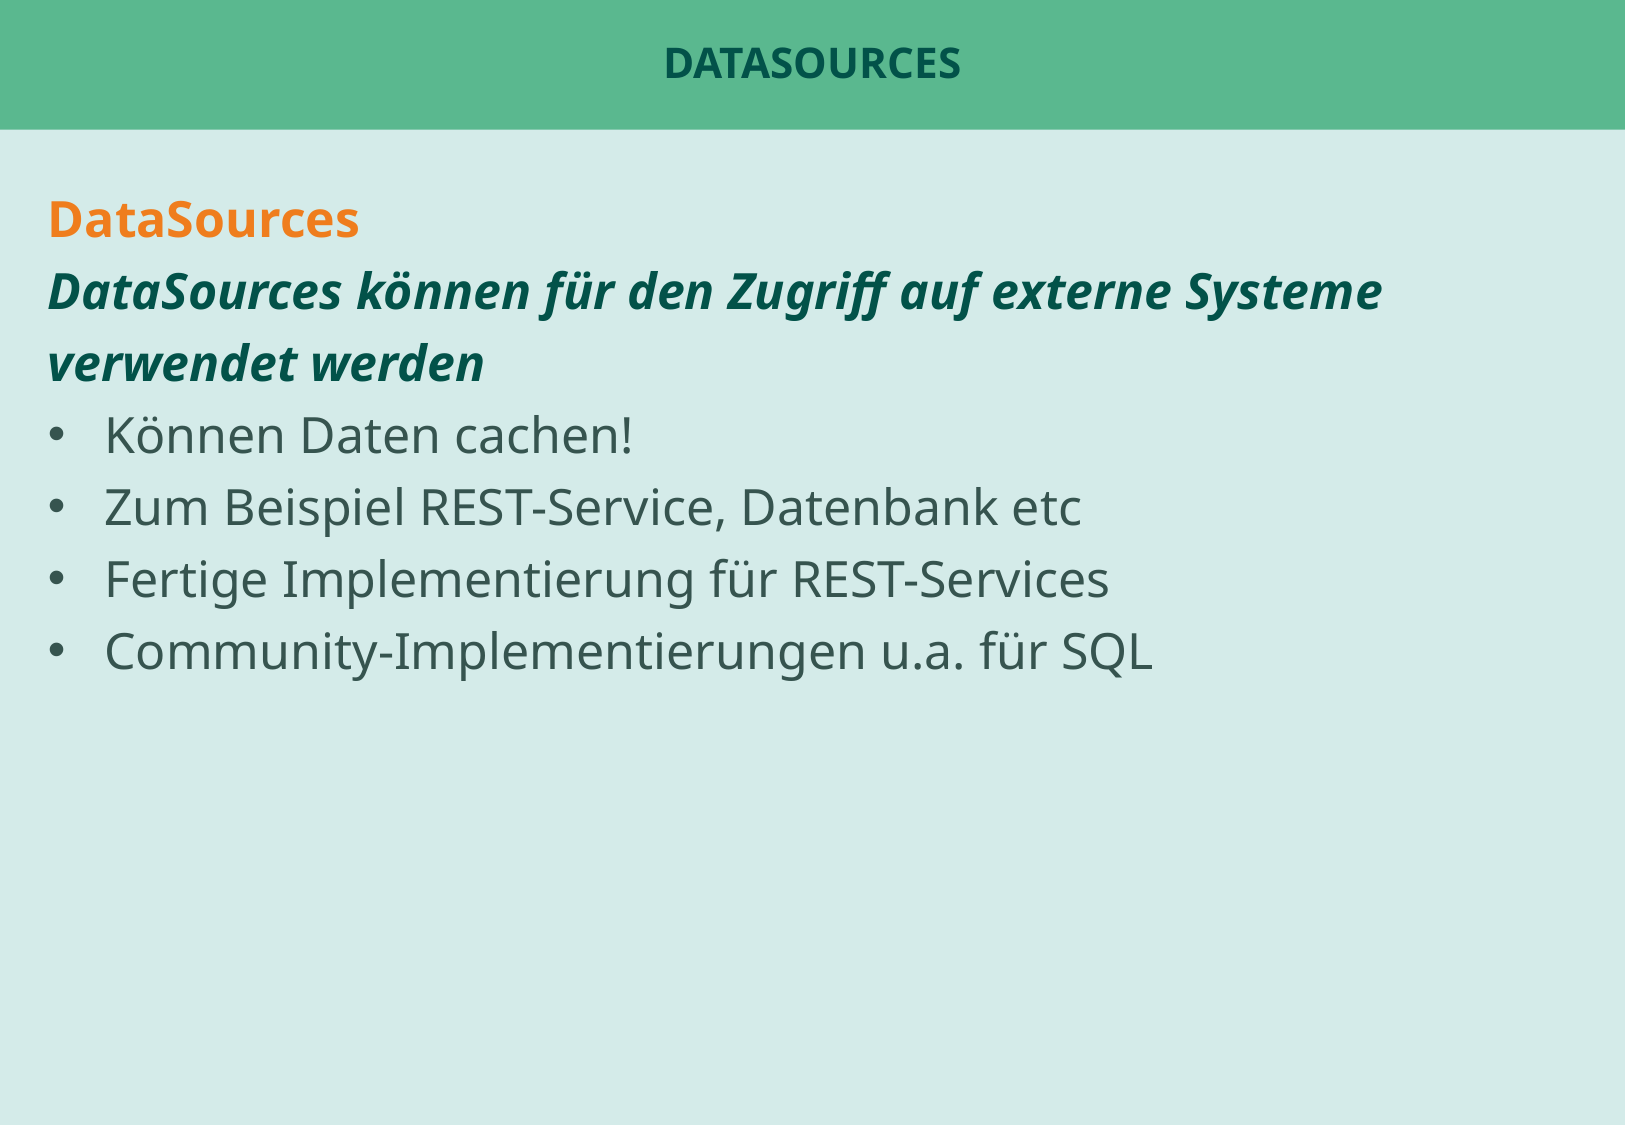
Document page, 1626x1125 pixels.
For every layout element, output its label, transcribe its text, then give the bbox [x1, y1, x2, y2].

title DataSources [0, 0, 1625, 130]
text_box DataSources DataSources können für den Zugriff auf externe Systeme verwendet werden Können Daten cachen! Zum Beispiel REST-Service, Datenbank etc Fertige Implementierung für REST-Services Community-Implementierungen u.a. für SQL [33, 168, 1592, 687]
